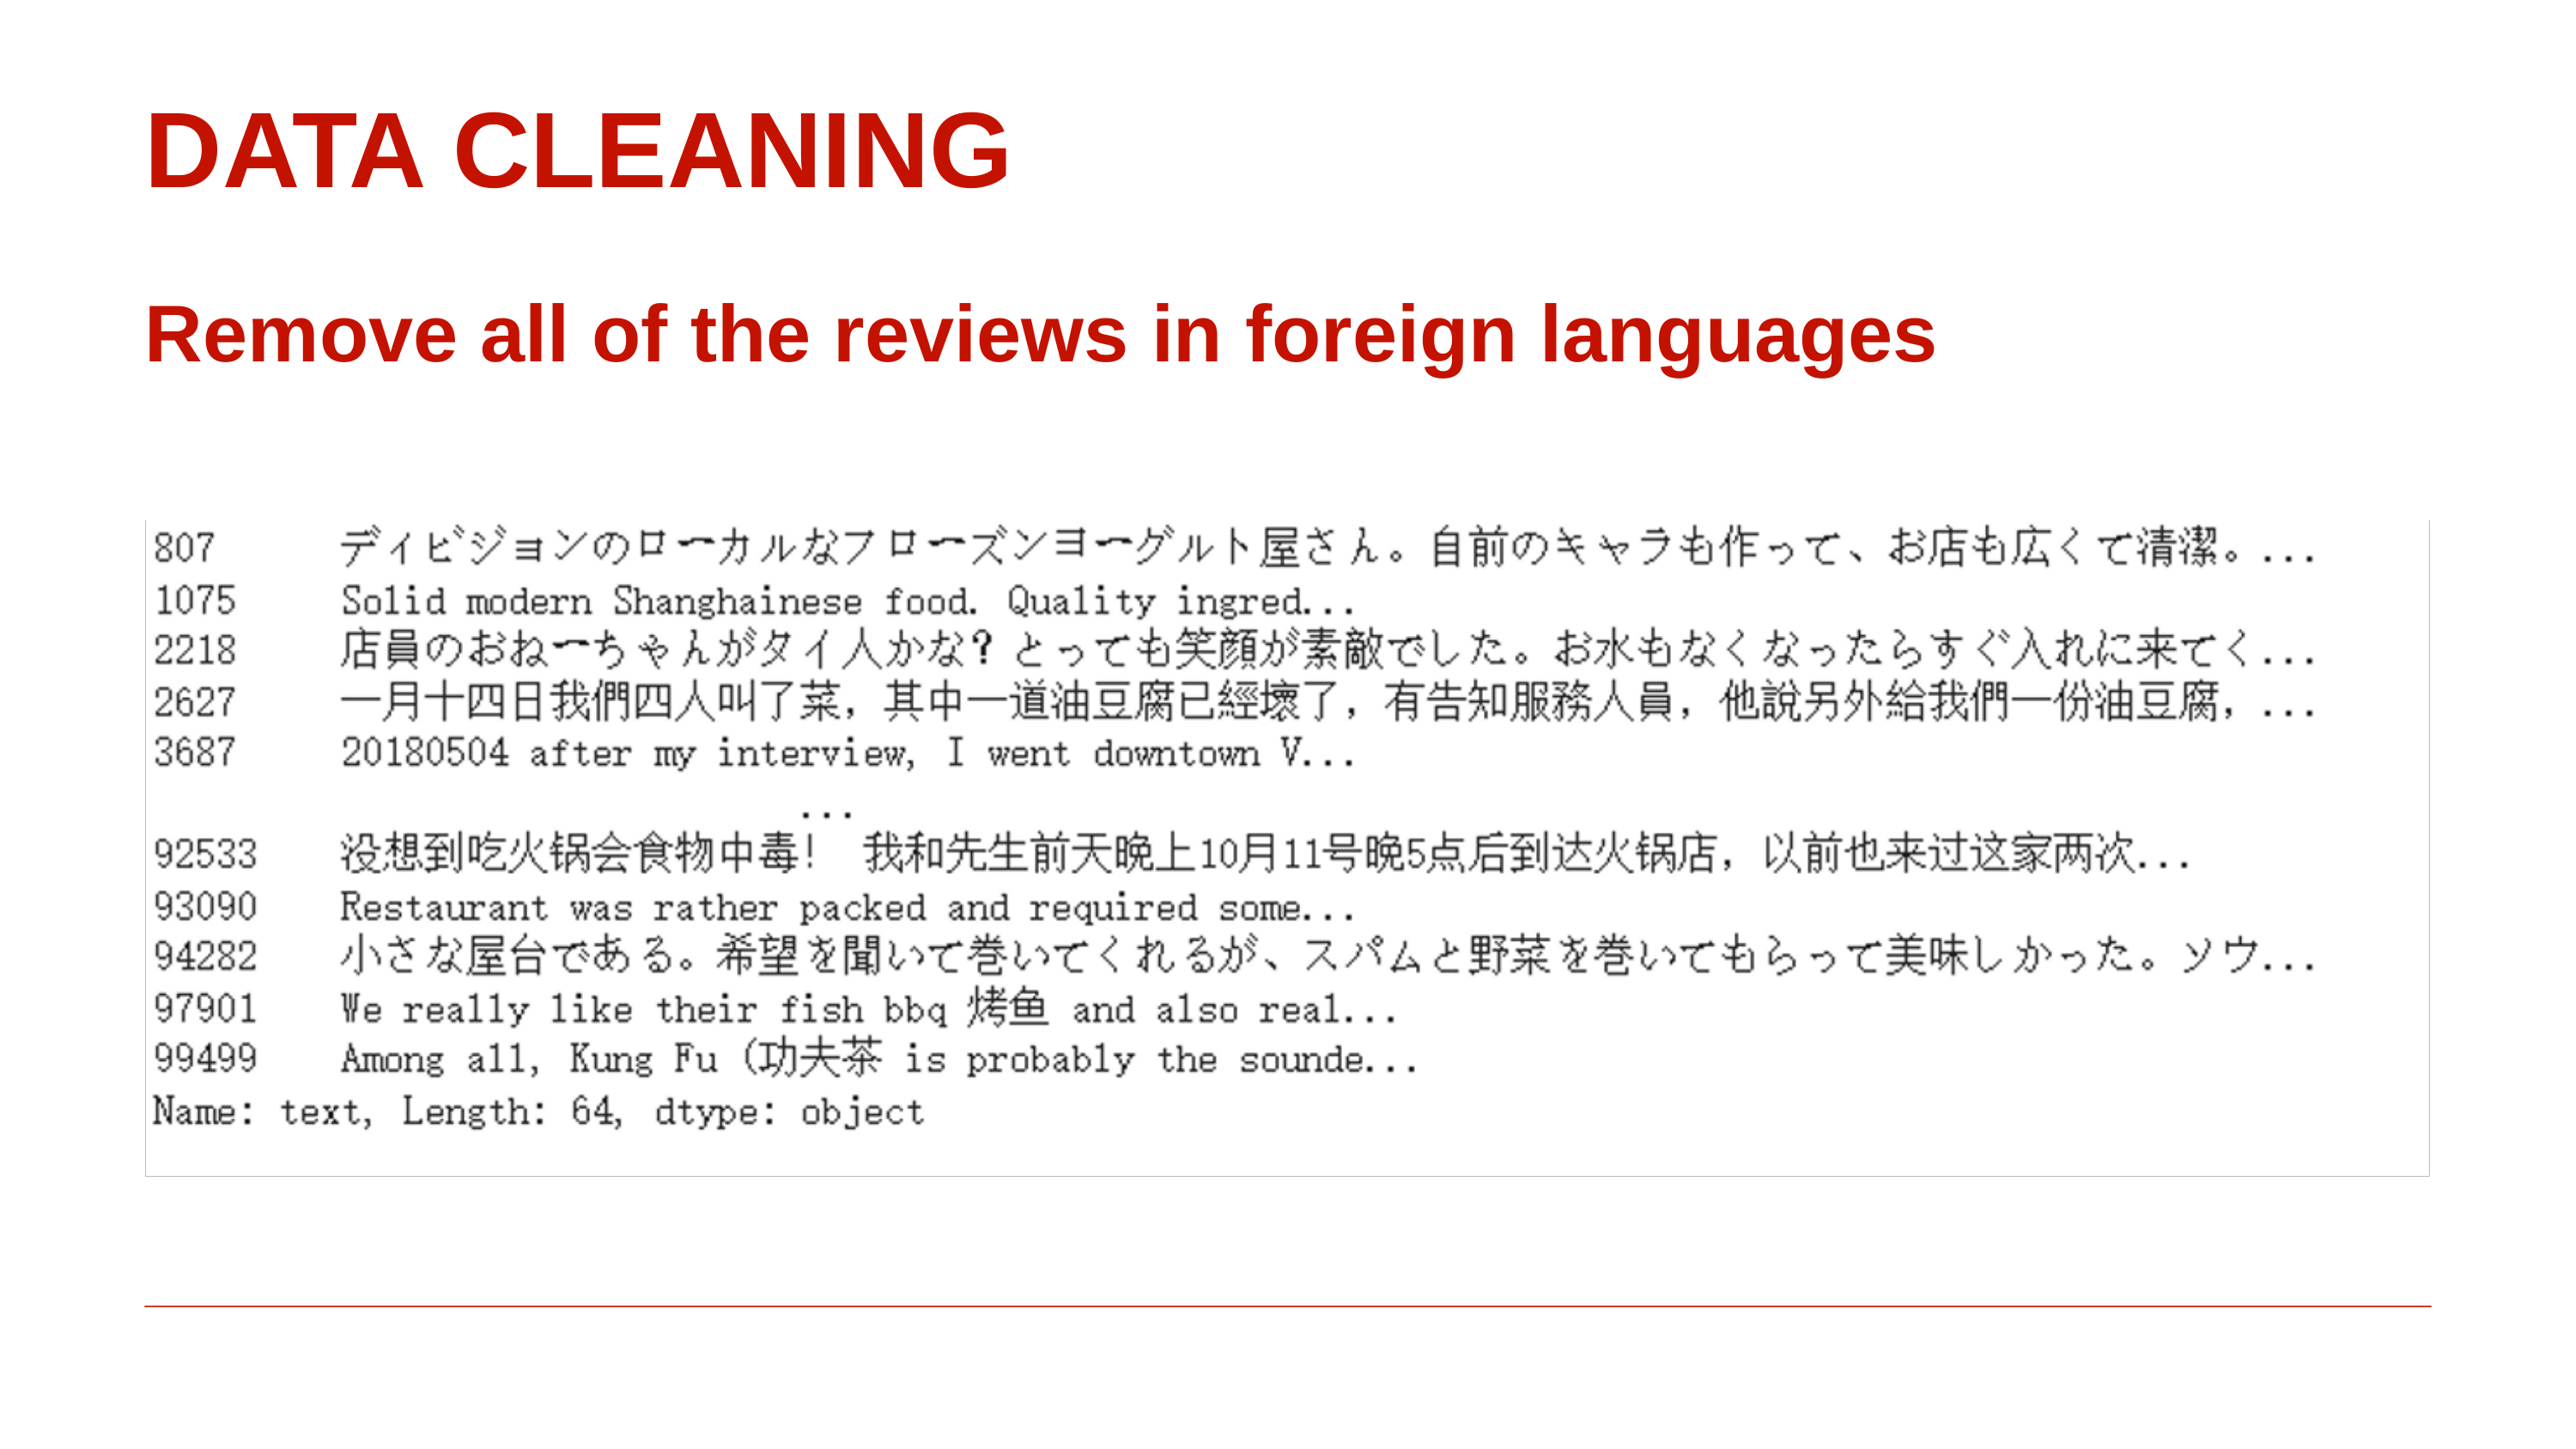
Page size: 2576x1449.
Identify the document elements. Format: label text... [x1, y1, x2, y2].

text_box Remove all of the reviews in foreign languages [144, 249, 2168, 379]
text_box DATA CLEANING [144, 80, 2283, 209]
picture [144, 520, 2432, 1179]
